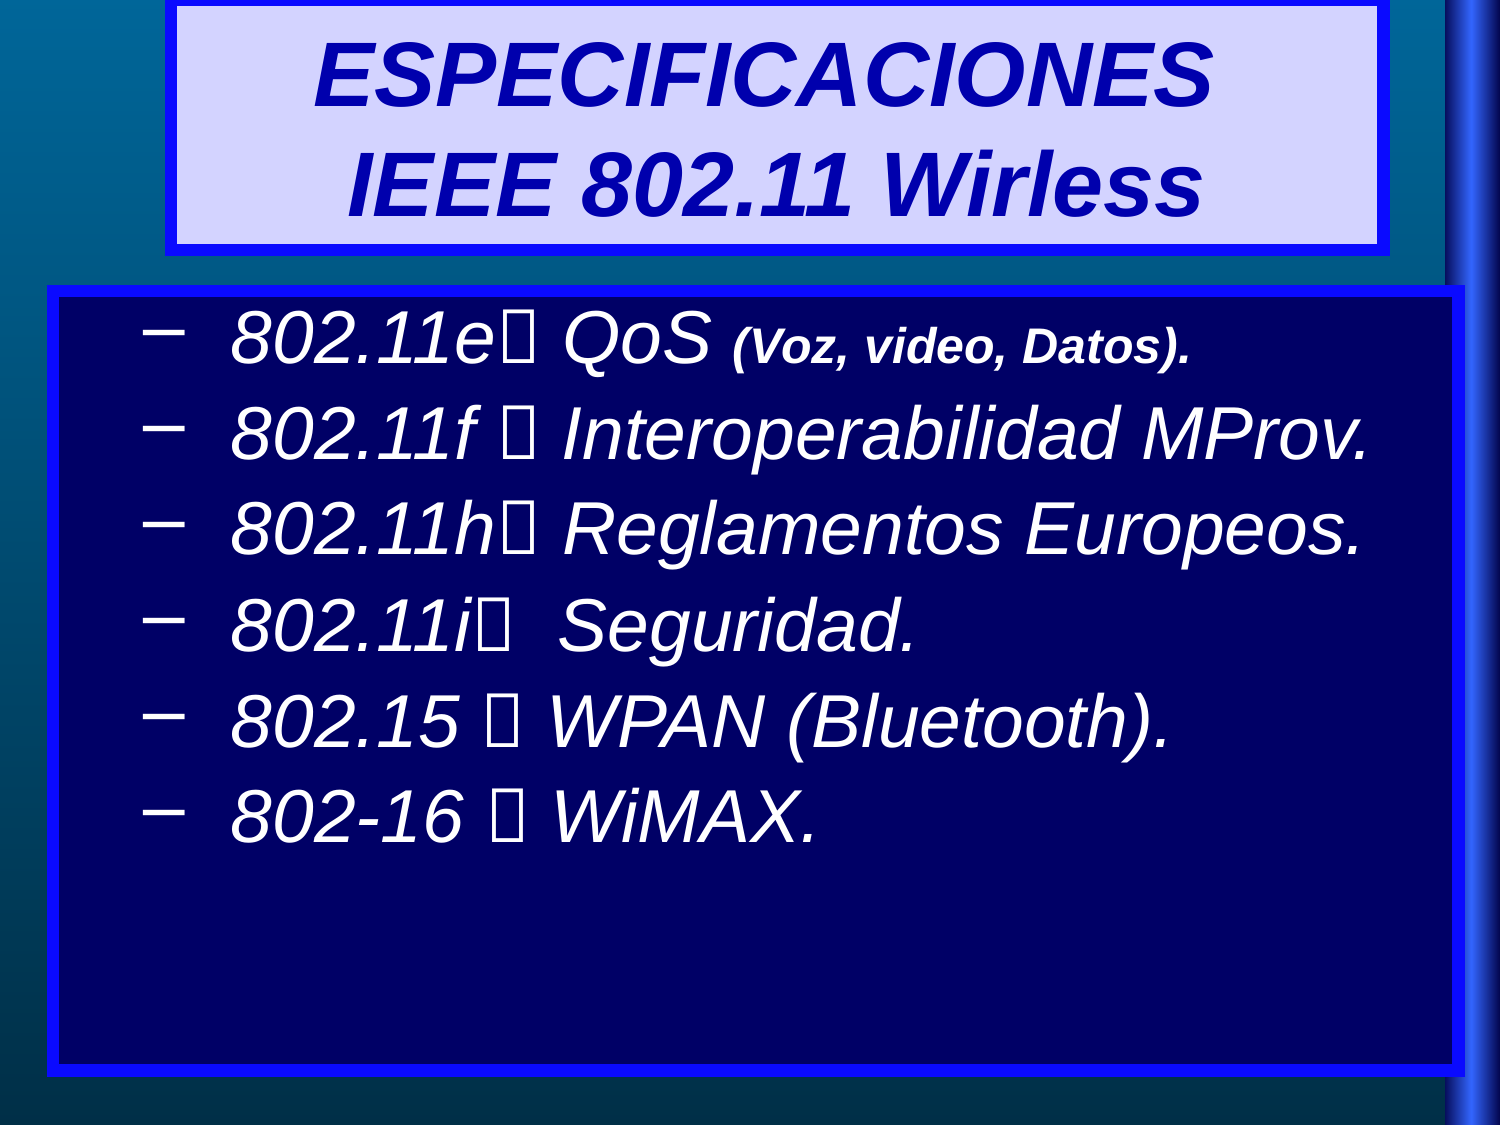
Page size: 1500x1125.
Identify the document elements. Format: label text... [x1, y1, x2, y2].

picture [166, 0, 1389, 255]
title ESPECIFICACIONES IEEE 802.11 Wirless [170, 0, 1384, 251]
list 802.11e QoS (Voz, video, Datos). 802.11f  Interoperabilidad MProv. 802.11h Reglamentos Europeos. 802.11i Seguridad. 802.15  WPAN (Bluetooth). 802-16  WiMAX. [52, 290, 1459, 1071]
picture [48, 286, 1445, 1076]
